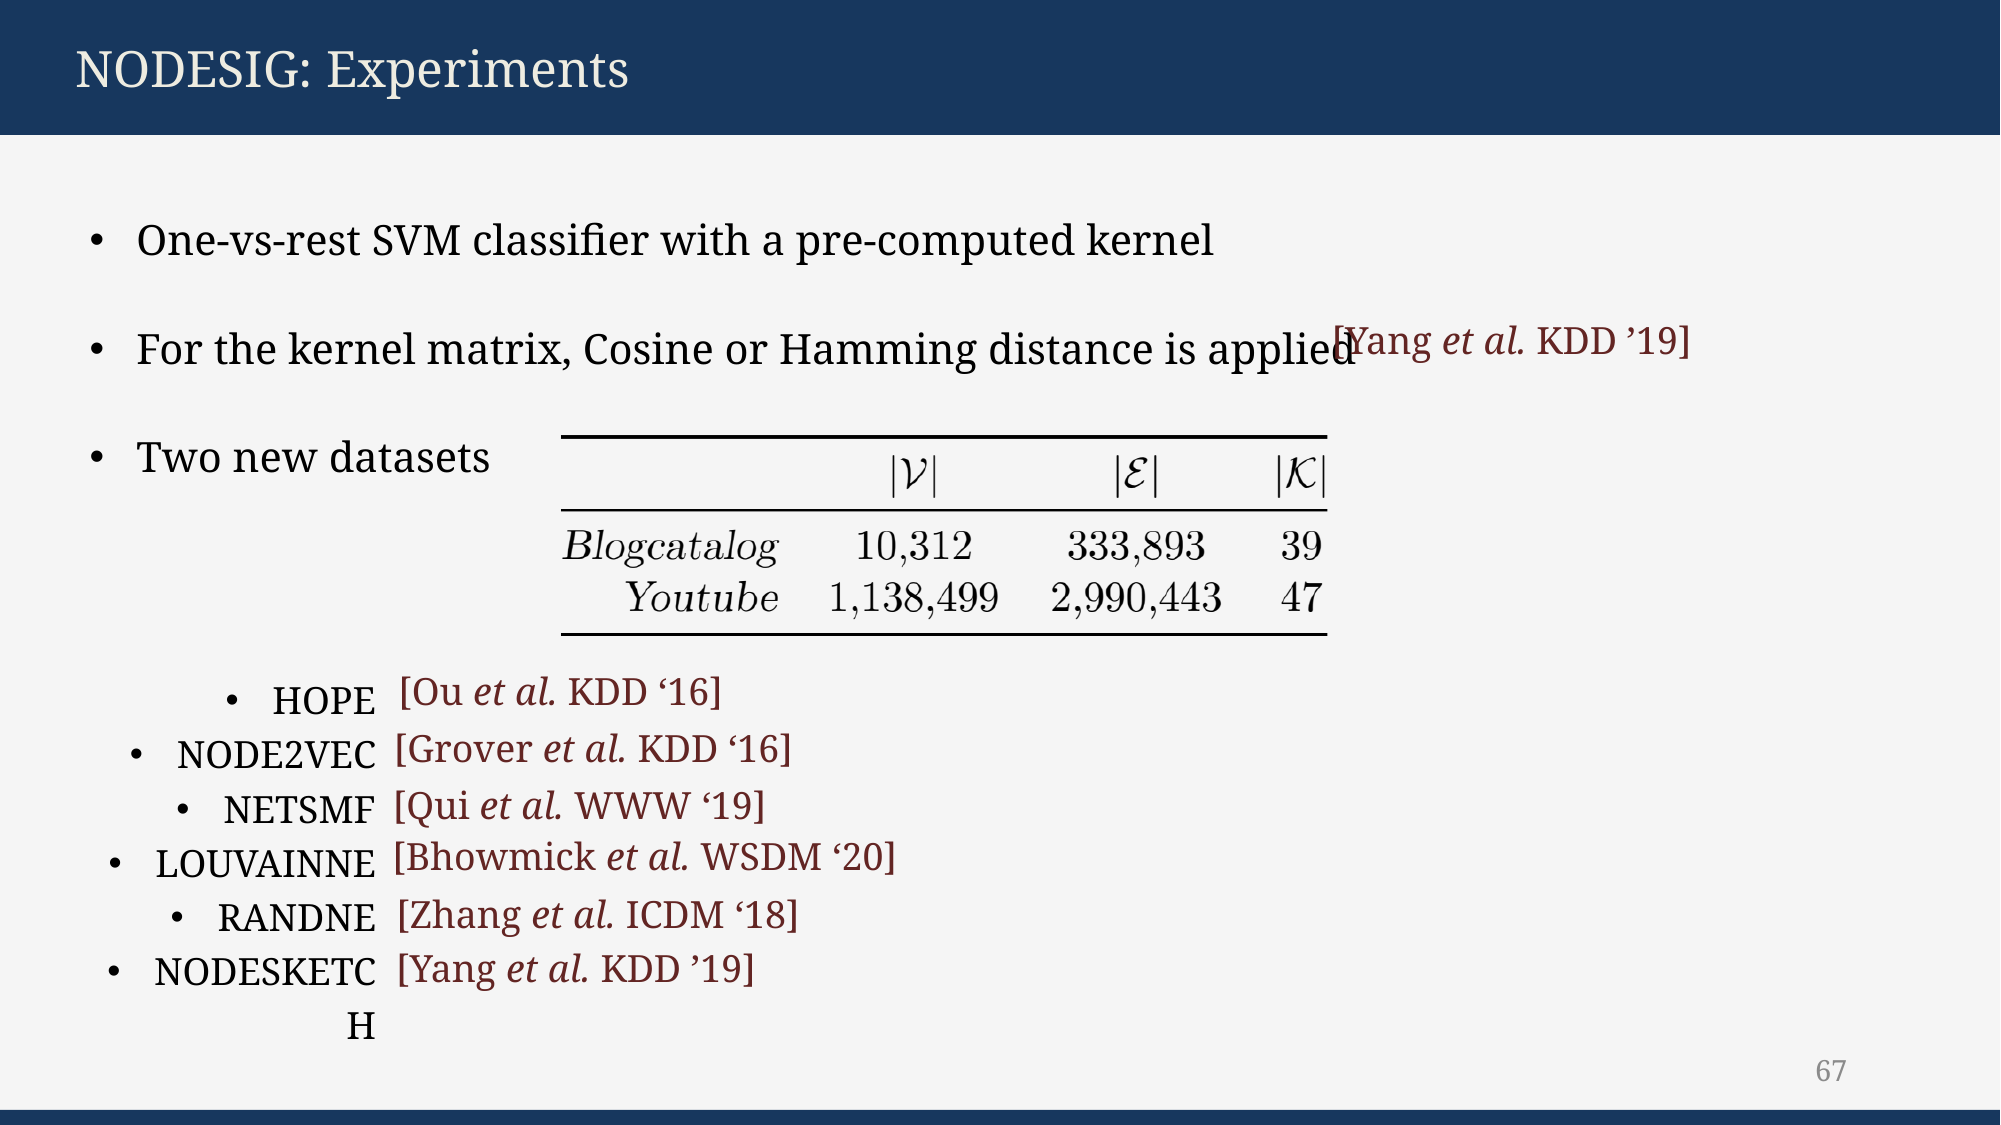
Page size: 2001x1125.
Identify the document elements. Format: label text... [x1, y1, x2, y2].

text_box [Zhang et al. ICDM ‘18] [381, 885, 825, 944]
text_box [Bhowmick et al. WSDM ‘20] [377, 825, 922, 885]
text_box For the kernel matrix, Cosine or Hamming distance is applied [74, 315, 1432, 381]
text_box [Grover et al. KDD ‘16] [379, 717, 808, 778]
text_box HOPE Node2Vec NetSMF LouvainNE RandNE NodeSketch [74, 660, 391, 1055]
text_box NodeSig: Experiments [0, 0, 2000, 136]
slide_number 67 [1412, 1042, 1863, 1103]
text_box [Yang et al. KDD ’19] [381, 944, 781, 997]
text_box [Ou et al. KDD ‘16] [383, 660, 738, 721]
text_box One-vs-rest SVM classifier with a pre-computed kernel [74, 206, 1432, 272]
text_box Two new datasets [74, 419, 1432, 489]
text_box [Yang et al. KDD ’19] [1316, 309, 1717, 370]
picture [560, 435, 1328, 636]
text_box [Qui et al. WWW ‘19] [378, 774, 792, 825]
text_box [0, 1109, 2000, 1125]
